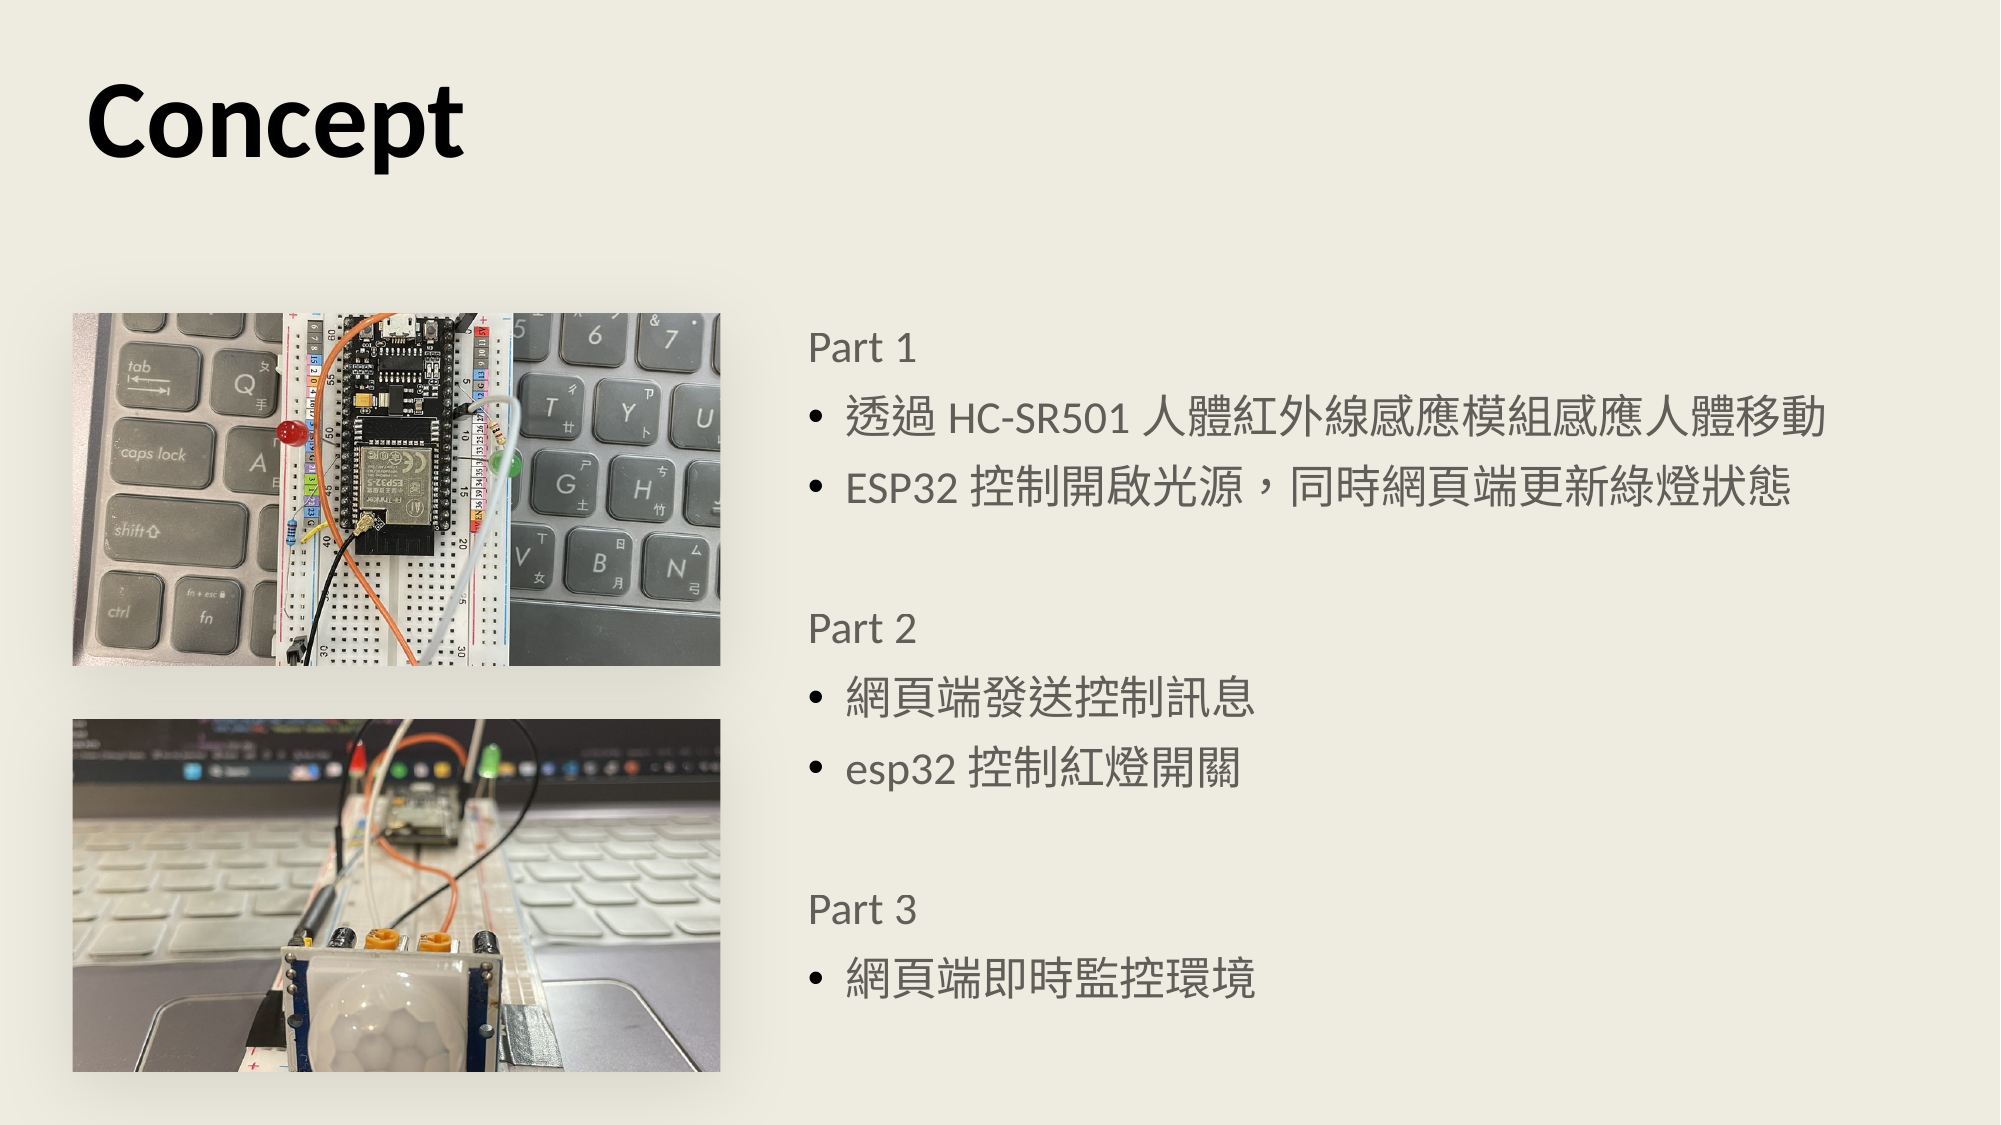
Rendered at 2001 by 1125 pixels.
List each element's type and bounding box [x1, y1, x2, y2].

picture [72, 719, 721, 1071]
picture [72, 313, 721, 666]
text_box [0, 0, 2000, 1125]
